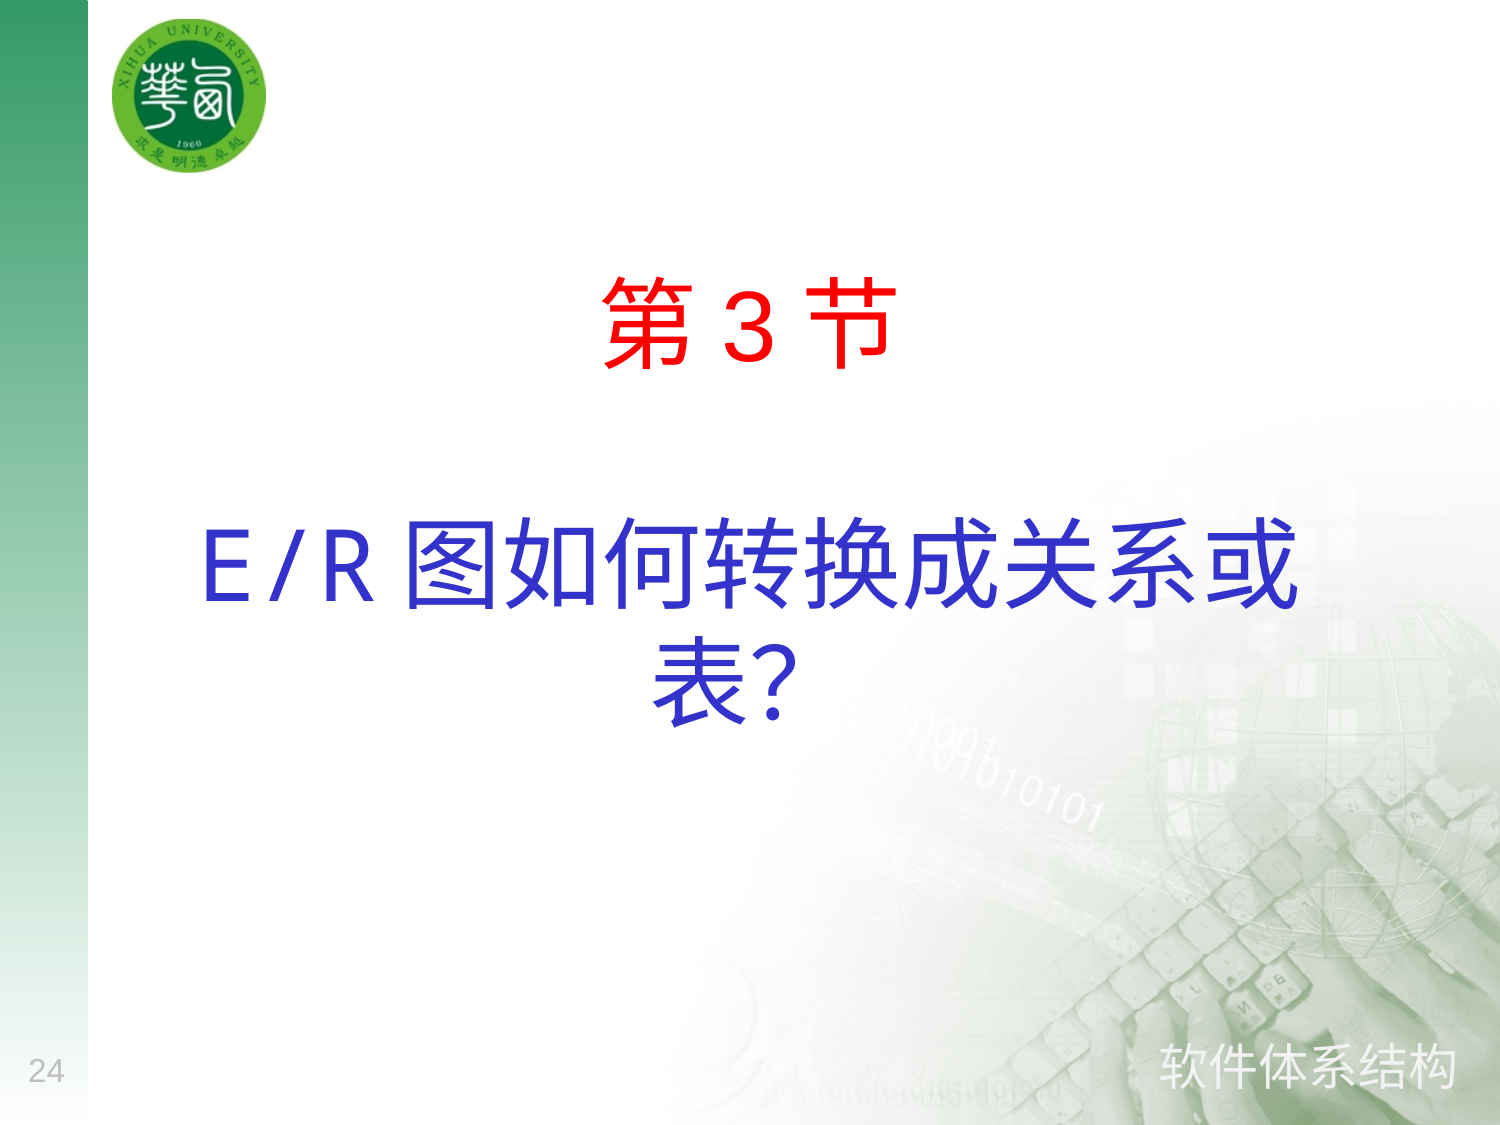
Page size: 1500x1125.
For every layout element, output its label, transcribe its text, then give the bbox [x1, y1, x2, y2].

picture [112, 18, 266, 173]
picture [549, 365, 1500, 1125]
title 第3节 E/R图如何转换成关系或表？ [102, 280, 1397, 749]
slide_number 24 [0, 1041, 88, 1098]
